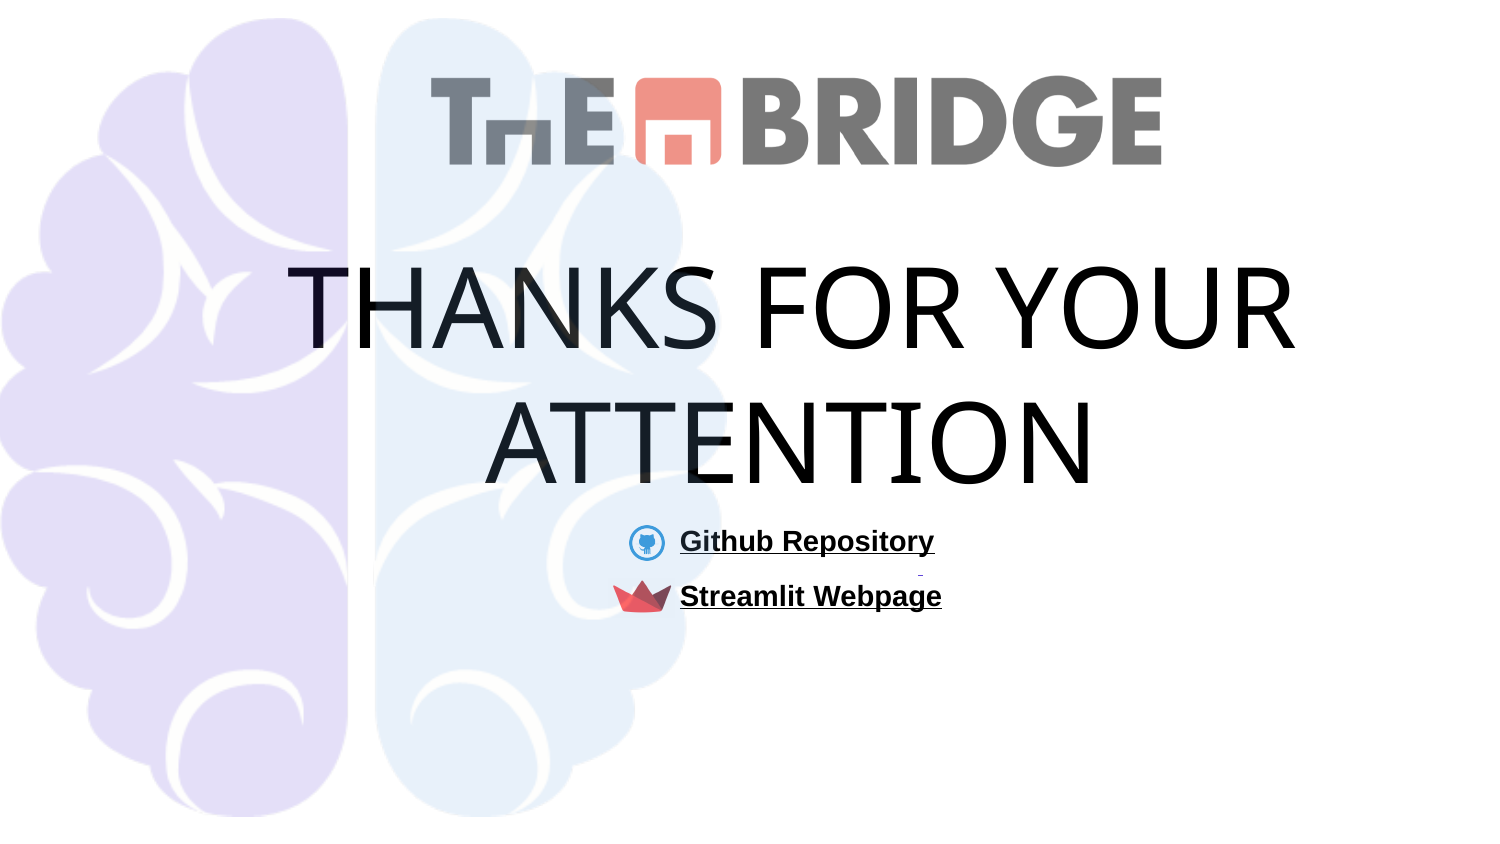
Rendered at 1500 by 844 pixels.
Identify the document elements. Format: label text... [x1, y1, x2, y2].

picture [0, 18, 1169, 817]
text_box Github Repository Streamlit Webpage [730, 514, 1177, 655]
text_box THANKS FOR YOUR ATTENTION [730, 221, 1368, 623]
